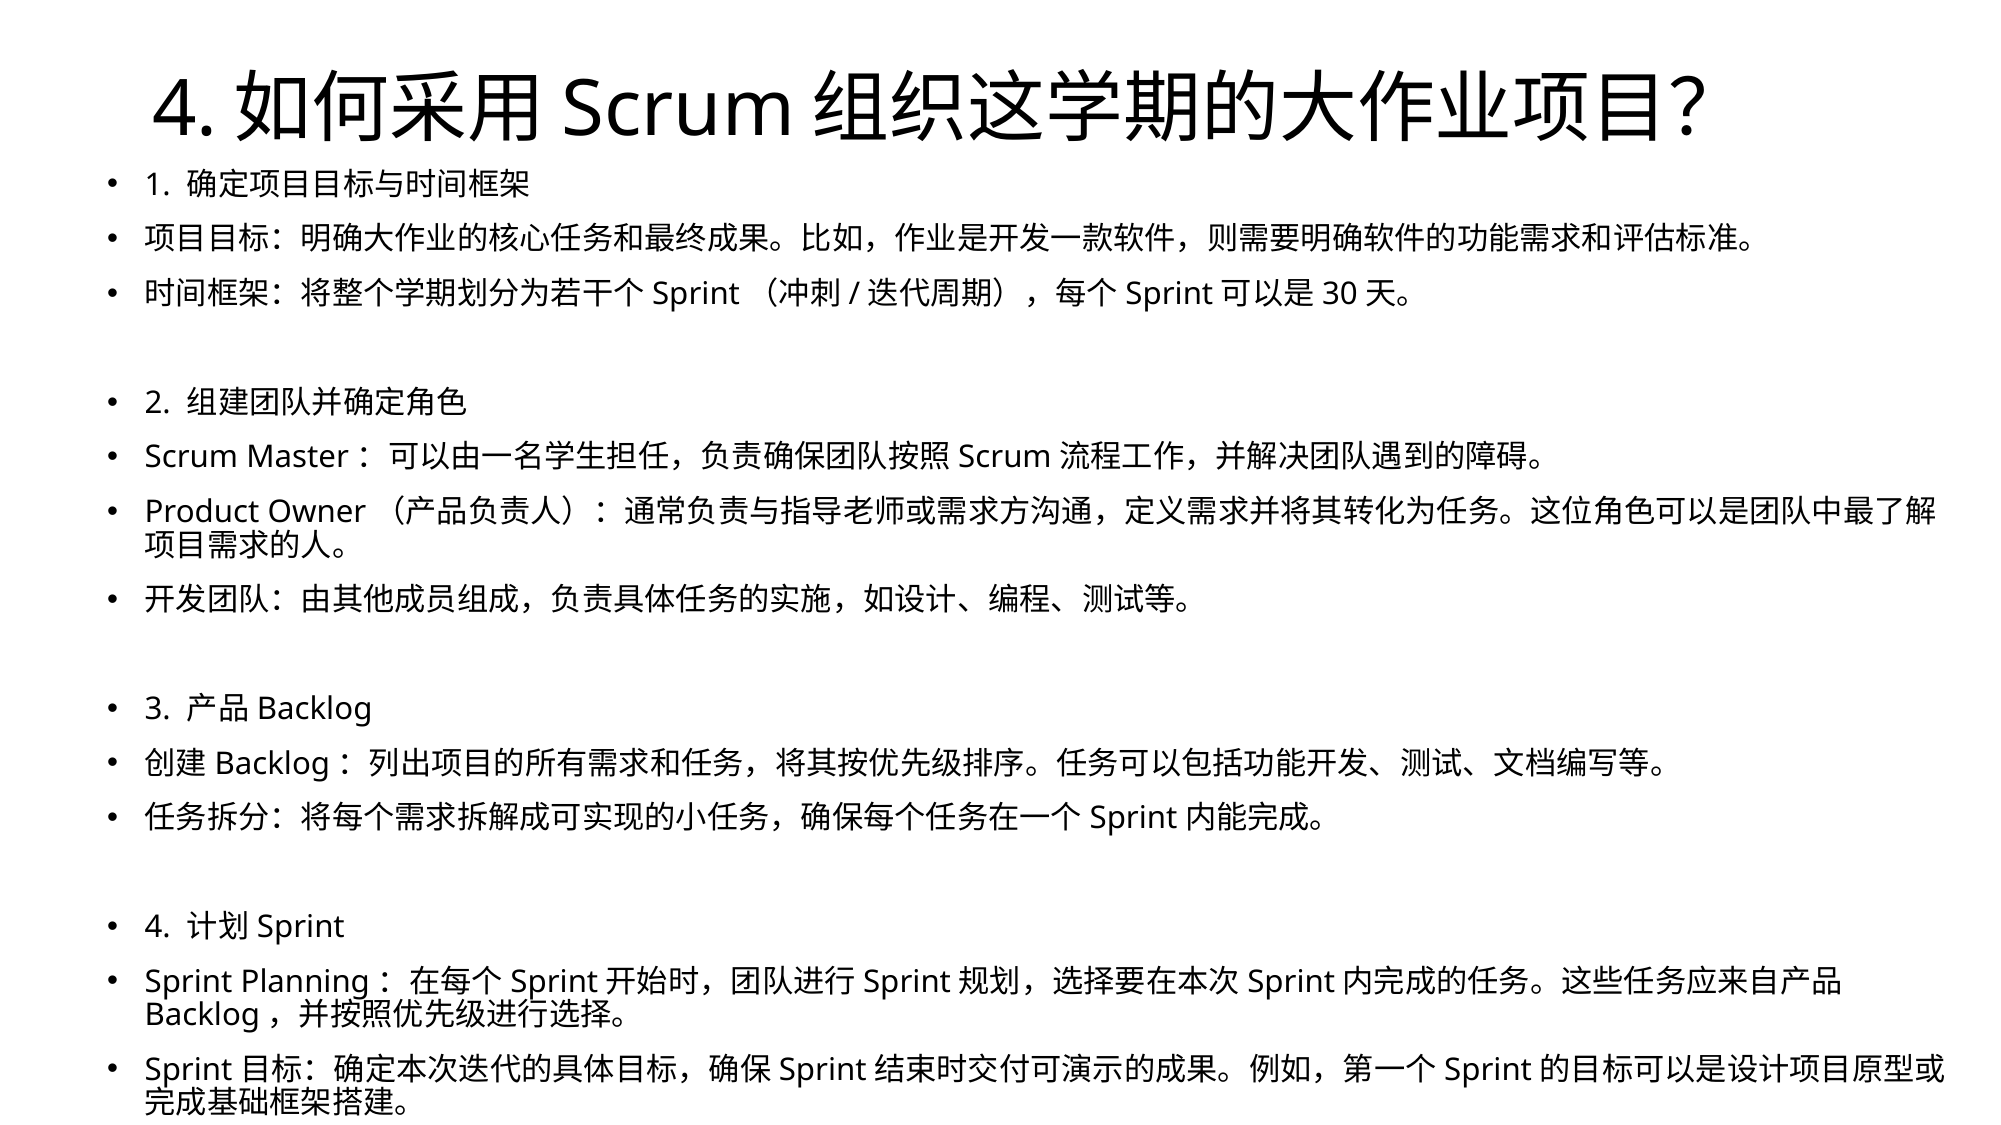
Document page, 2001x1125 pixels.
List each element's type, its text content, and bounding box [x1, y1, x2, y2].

title 4.如何采用Scrum组织这学期的大作业项目？ [137, 59, 1863, 160]
list 1. 确定项目目标与时间框架 项目目标：明确大作业的核心任务和最终成果。比如，作业是开发一款软件，则需要明确软件的功能需求和评估标准。 时间框架：将整个学期划分为若干个Sprint（冲刺/迭代周期），每个Sprint可以是30天。 2. 组建团队并确定角色 Scrum Master：可以由一名学生担任，负责确保团队按照Scrum流程工作，并解决团队遇到的障碍。 Product Owner（产品负责人）：通常负责与指导老师或需求方沟通，定义需求并将其转化为任务。这位角色可以是团队中最了解项目需求的人。 开发团队：由其他成员组成，负责具体任务的实施，如设计、编程、测试等。 3. 产品Backlog 创建Backlog：列出项目的所有需求和任务，将其按优先级排序。任务可以包括功能开发、测试、文档编写等。 任务拆分：将每个需求拆解成可实现的小任务，确保每个任务在一个Sprint内能完成。 4. 计划Sprint Sprint Planning：在每个Sprint开始时，团队进行Sprint规划，选择要在本次Sprint内完成的任务。这些任务应来自产品Backlog，并按照优先级进行选择。 Sprint目标：确定本次迭代的具体目标，确保Sprint结束时交付可演示的成果。例如，第一个Sprint的目标可以是设计项目原型或完成基础框架搭建。 [92, 160, 1963, 1125]
